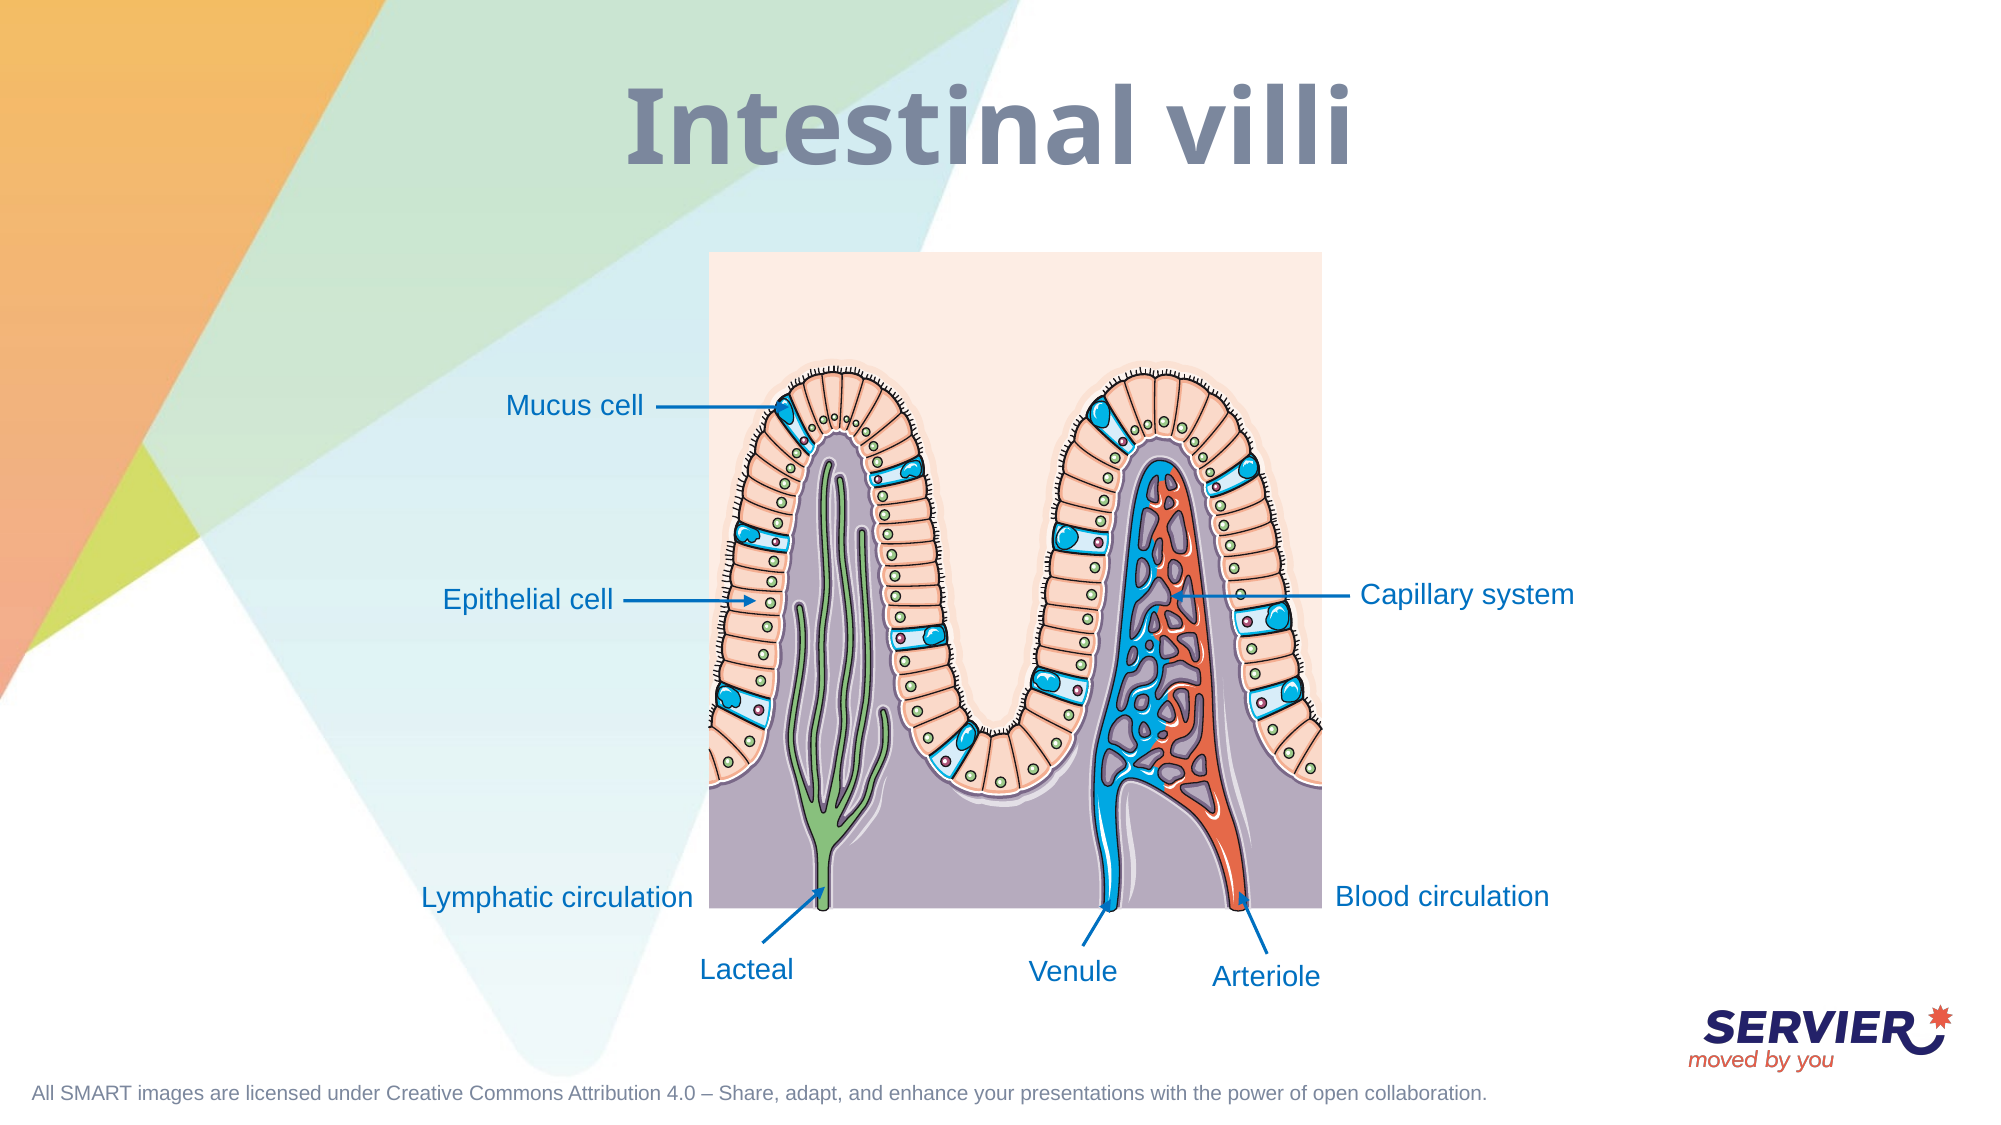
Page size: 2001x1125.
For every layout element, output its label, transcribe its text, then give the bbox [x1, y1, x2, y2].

title Intestinal villi [55, 12, 1927, 232]
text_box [708, 251, 1323, 914]
text_box Arteriole [1197, 949, 1336, 1000]
text_box Mucus cell [491, 379, 659, 429]
text_box Venule [1013, 944, 1133, 995]
text_box Epithelial cell [427, 572, 629, 623]
picture [0, 0, 2001, 1125]
text_box Blood circulation [1322, 869, 1565, 920]
text_box Lacteal [684, 943, 809, 993]
text_box Capillary system [1345, 568, 1590, 618]
text_box Lymphatic circulation [406, 871, 709, 921]
